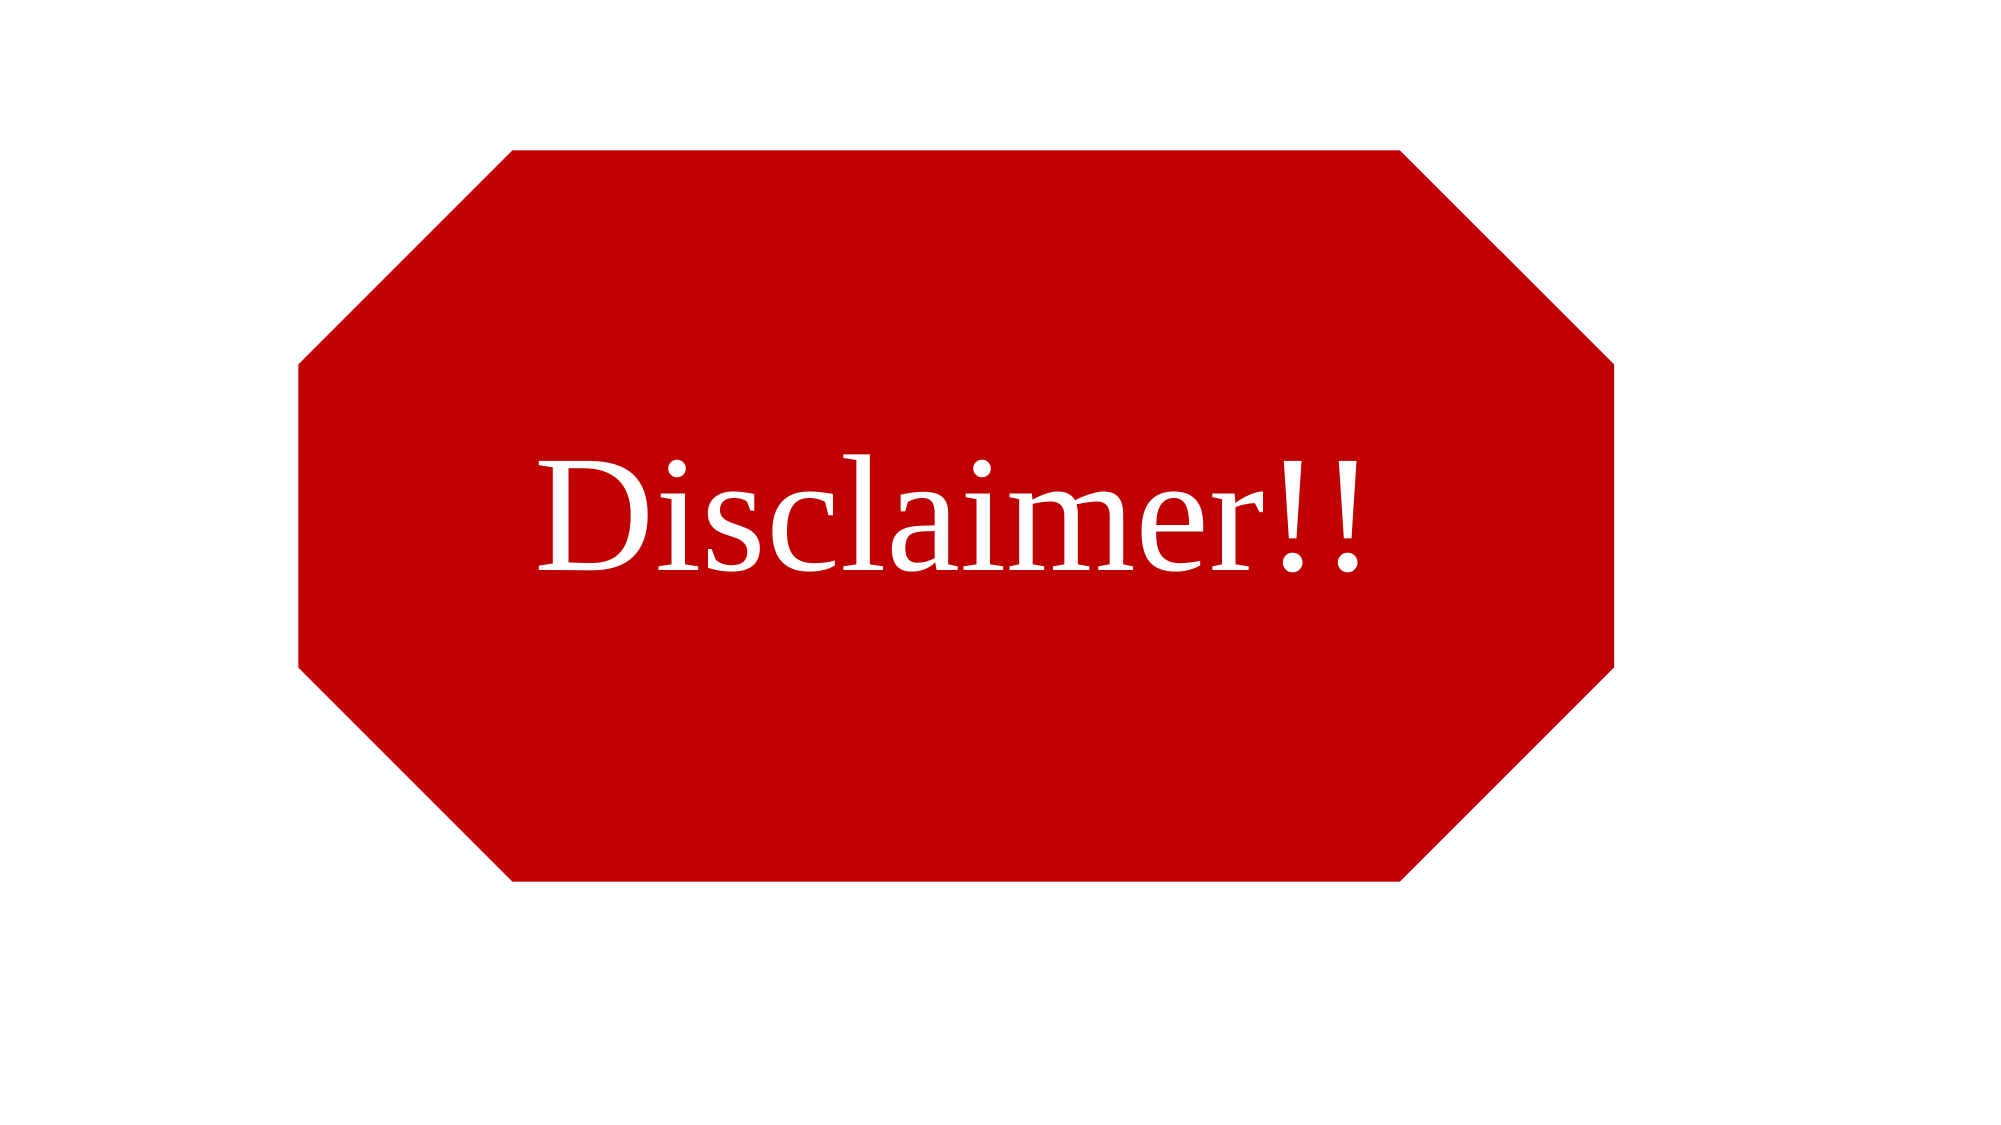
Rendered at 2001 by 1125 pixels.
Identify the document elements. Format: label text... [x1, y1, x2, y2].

text_box [298, 625, 1615, 882]
text_box [298, 150, 1615, 407]
title Disclaimer!! [93, 407, 1819, 625]
